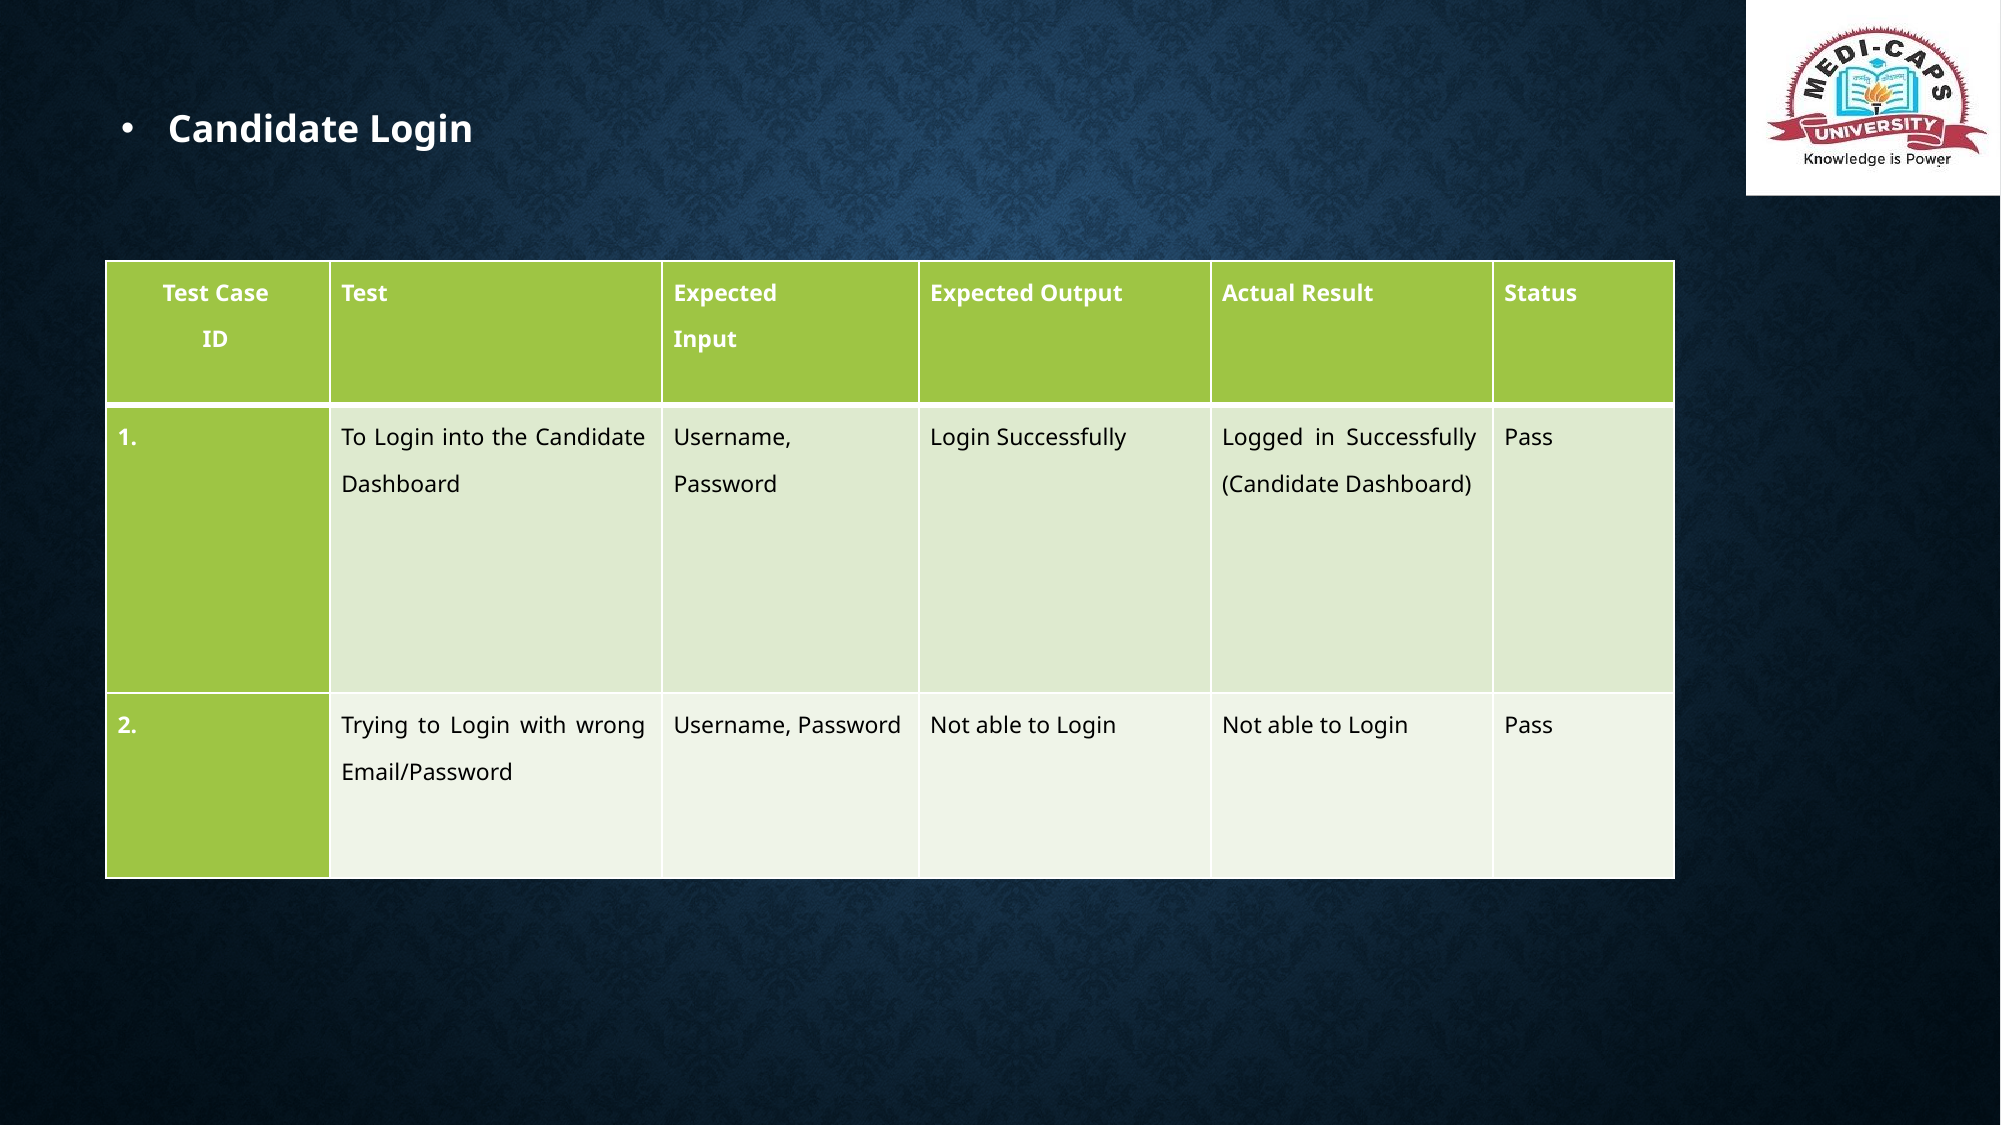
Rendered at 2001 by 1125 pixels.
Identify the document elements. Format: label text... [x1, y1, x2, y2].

table_cell To Login into the Candidate Dashboard [331, 408, 661, 692]
table_cell Username, Password [663, 408, 918, 692]
table_cell 1. [107, 408, 329, 692]
table_header Test [331, 262, 661, 402]
table_cell Username, Password [663, 694, 918, 877]
table_cell Not able to Login [920, 694, 1210, 877]
text_box Candidate Login [106, 97, 1313, 158]
table_header Expected Output [920, 262, 1210, 402]
table_cell Trying to Login with wrong Email/Password [331, 694, 661, 877]
table_header Expected Input [663, 262, 918, 402]
table_cell Pass [1494, 408, 1673, 692]
picture [1746, 0, 2000, 197]
table_header Test Case ID [107, 262, 329, 402]
table_cell 2. [107, 694, 329, 877]
table_header Status [1494, 262, 1673, 402]
table_header Actual Result [1212, 262, 1492, 402]
table_cell Pass [1494, 694, 1673, 877]
table_cell Login Successfully [920, 408, 1210, 692]
table_cell Logged in Successfully (Candidate Dashboard) [1212, 408, 1492, 692]
table_cell Not able to Login [1212, 694, 1492, 877]
